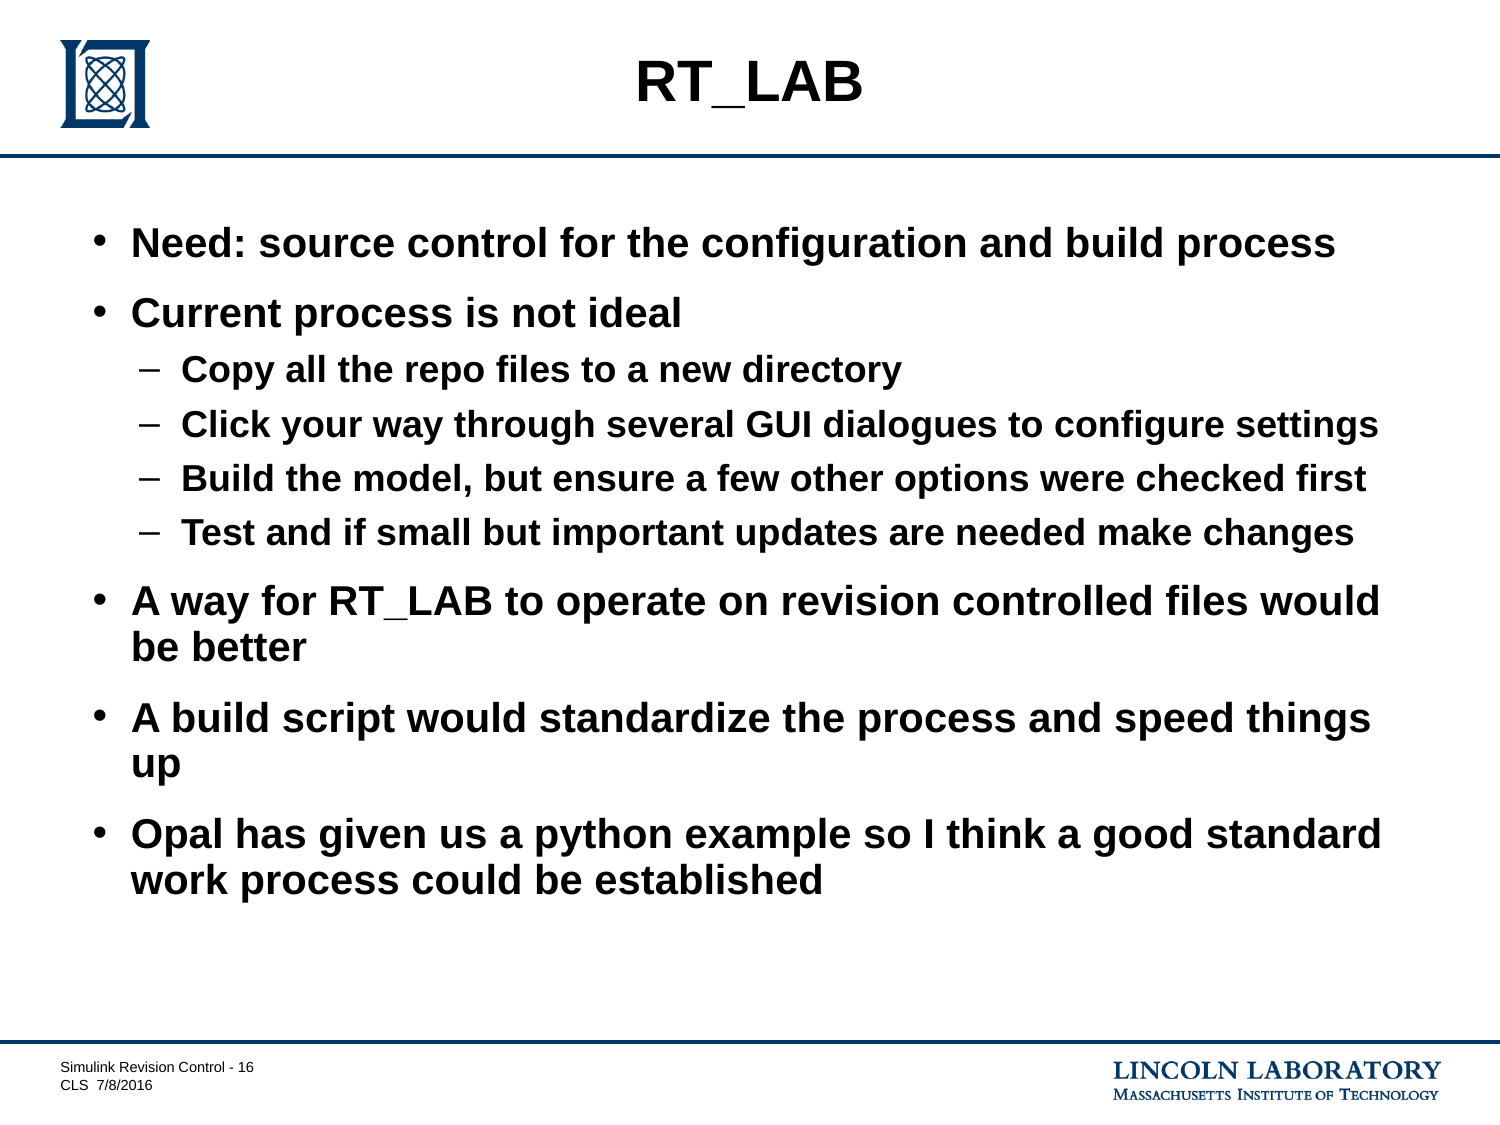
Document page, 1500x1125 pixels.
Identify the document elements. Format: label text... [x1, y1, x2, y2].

picture [60, 40, 150, 128]
picture [1111, 1061, 1441, 1100]
title RT_LAB [154, 16, 1346, 151]
list Need: source control for the configuration and build process Current process is not ideal Copy all the repo files to a new directory Click your way through several GUI dialogues to configure settings Build the model, but ensure a few other options were checked first Test and if small but important updates are needed make changes A way for RT_LAB to operate on revision controlled files would be better A build script would standardize the process and speed things up Opal has given us a python example so I think a good standard work process could be established [77, 212, 1422, 1005]
